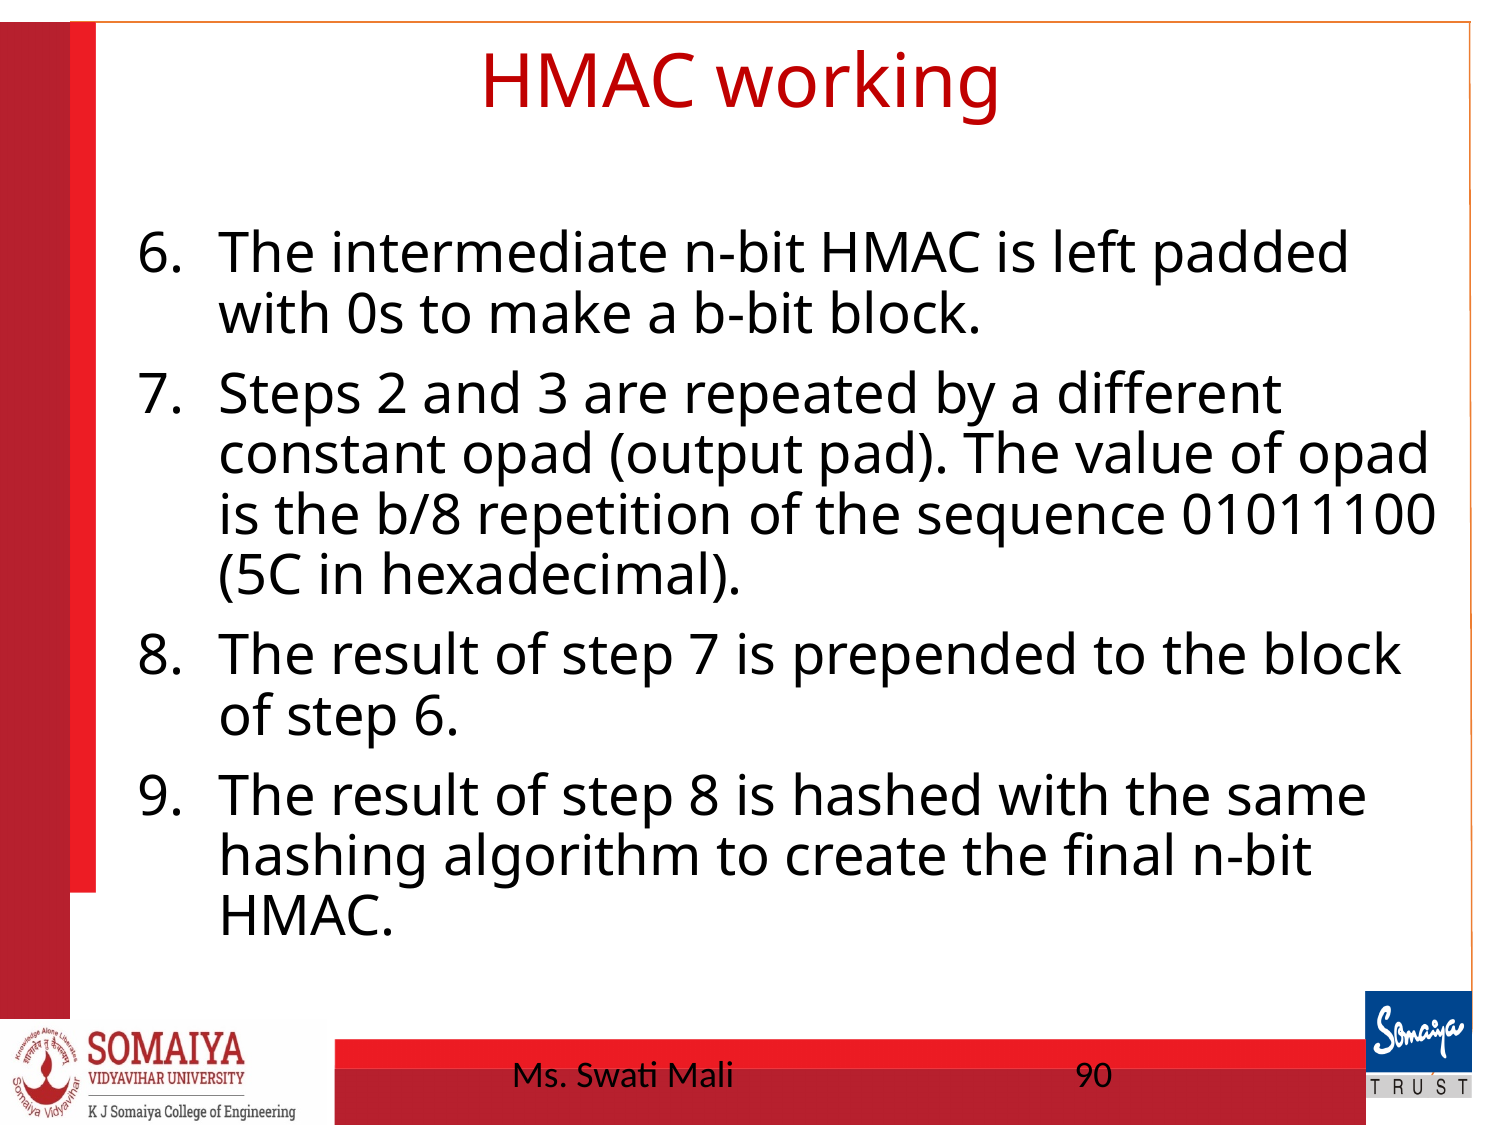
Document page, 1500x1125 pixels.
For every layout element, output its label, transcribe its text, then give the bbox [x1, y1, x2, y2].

list The intermediate n-bit HMAC is left padded with 0s to make a b-bit block. Steps 2 and 3 are repeated by a different constant opad (output pad). The value of opad is the b/8 repetition of the sequence 01011100 (5C in hexadecimal). The result of step 7 is prepended to the block of step 6. The result of step 8 is hashed with the same hashing algorithm to create the final n-bit HMAC. [114, 217, 1465, 960]
title HMAC working [134, 35, 1349, 179]
picture [335, 1040, 1365, 1125]
slide_number 90 [1059, 1042, 1397, 1103]
picture [1365, 991, 1472, 1098]
footer Ms. Swati Mali [496, 1042, 1004, 1103]
picture [0, 22, 327, 1125]
